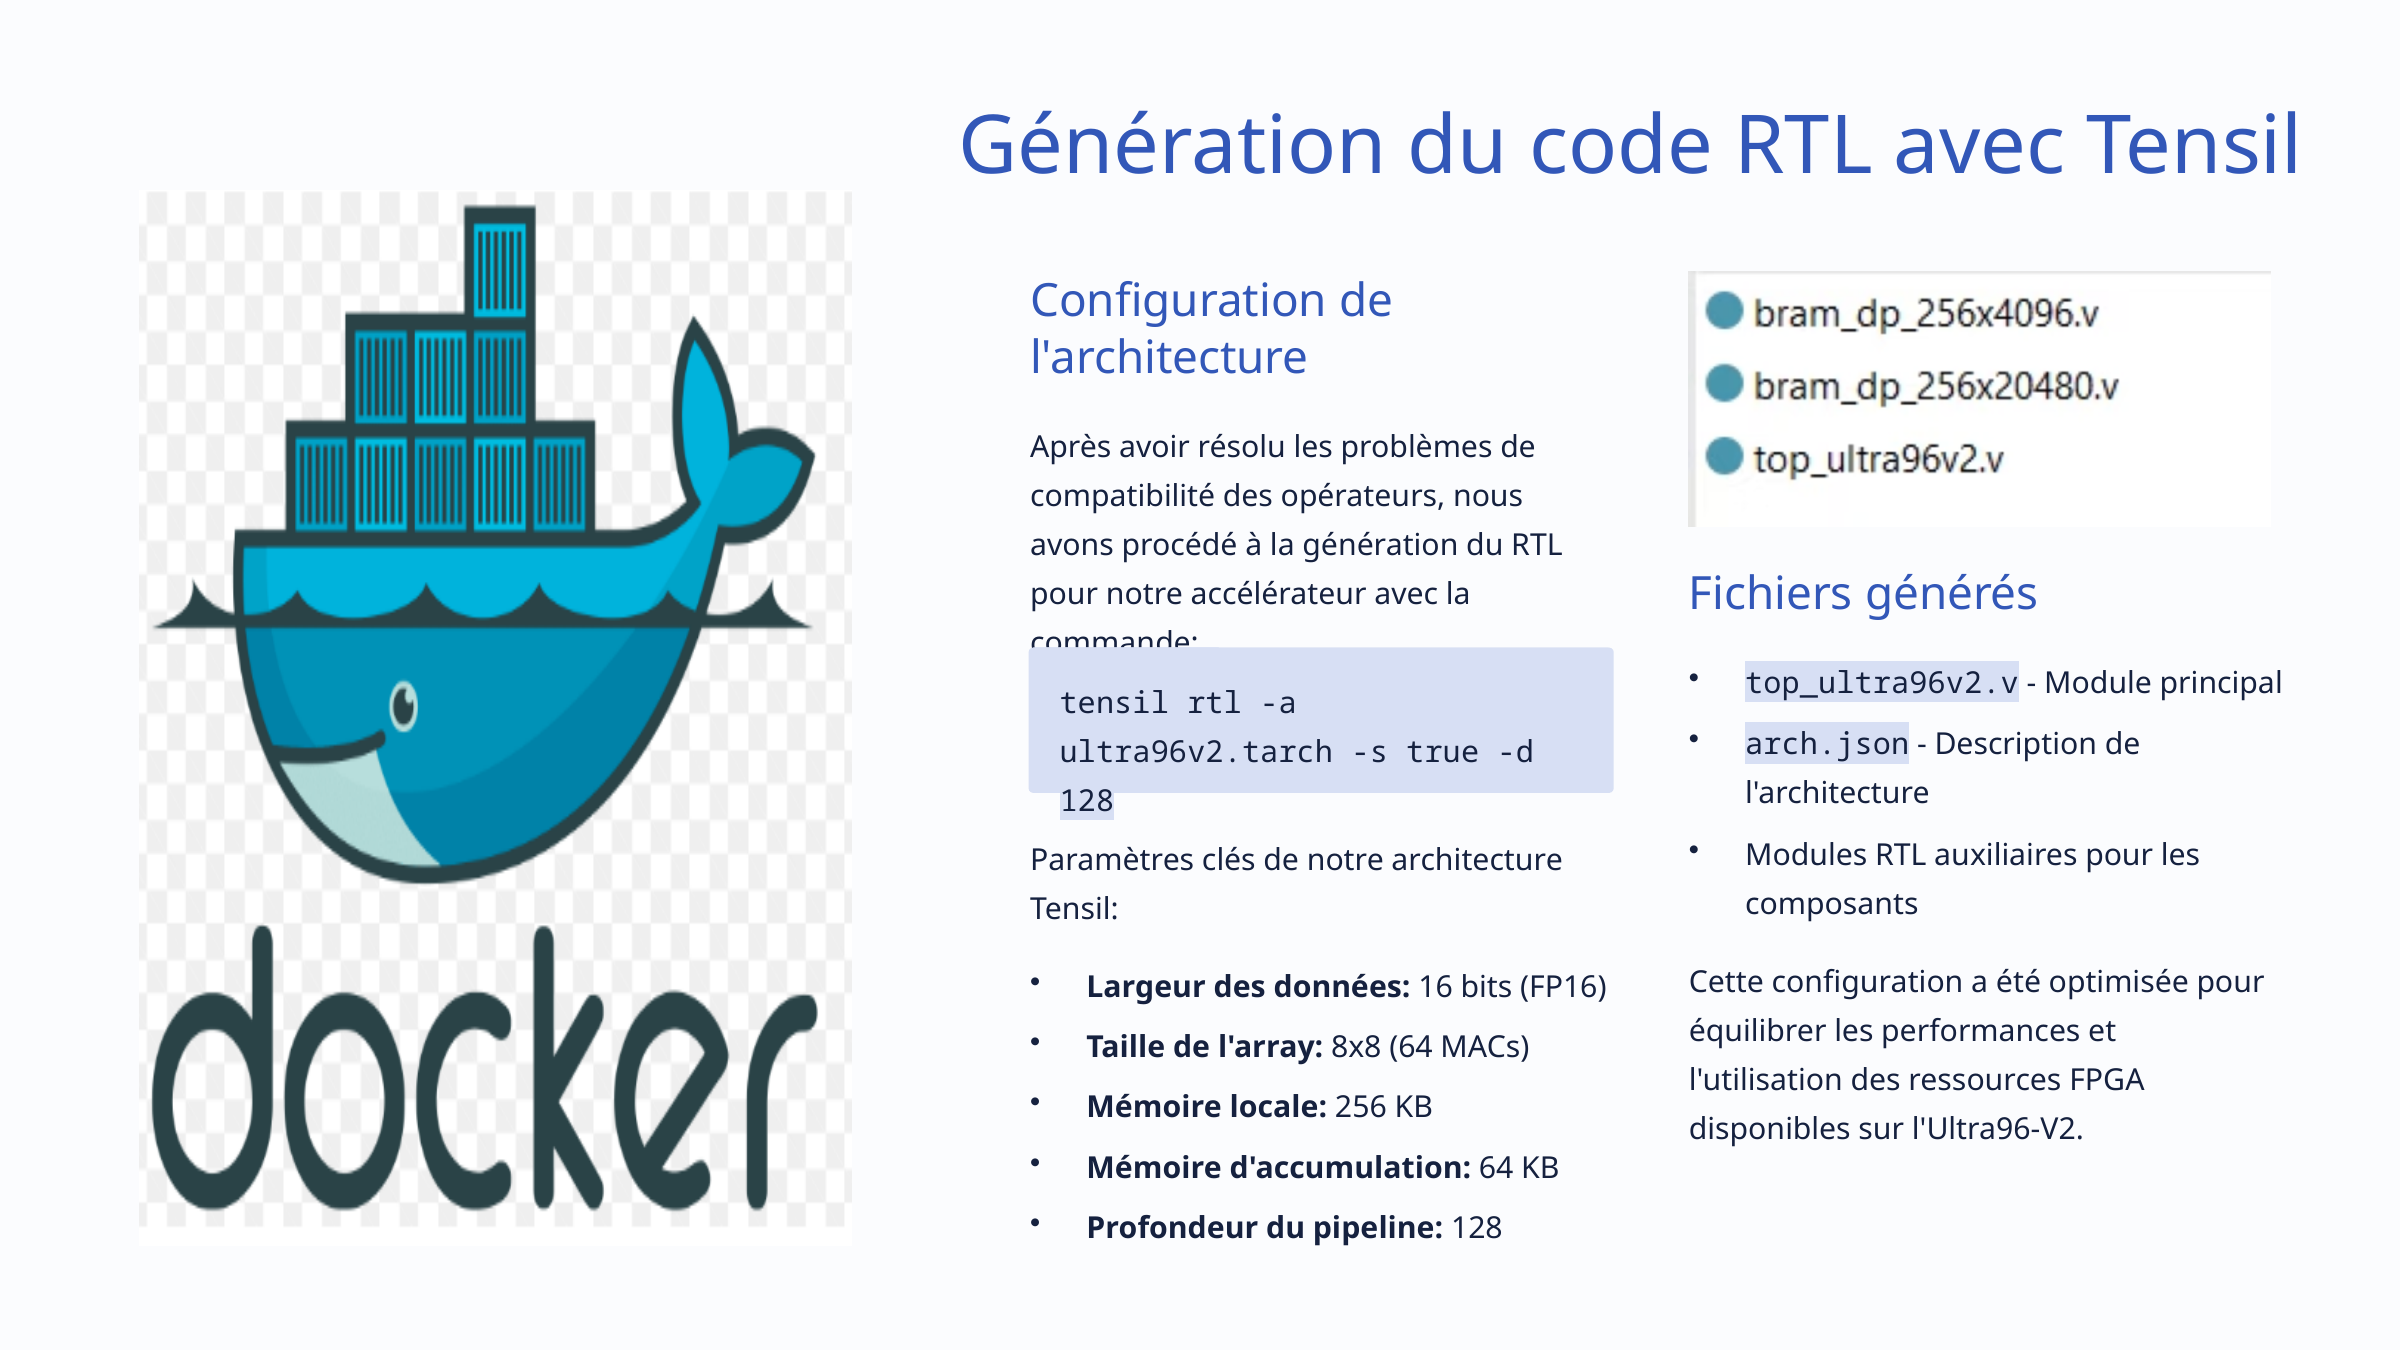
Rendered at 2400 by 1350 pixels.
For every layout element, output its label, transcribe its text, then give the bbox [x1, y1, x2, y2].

text_box Paramètres clés de notre architecture Tensil: [1030, 827, 1613, 927]
text_box Mémoire d'accumulation: 64 KB [1030, 1135, 1613, 1185]
picture [1688, 271, 2271, 527]
text_box Cette configuration a été optimisée pour équilibrer les performances et l'utilisation des ressources FPGA disponibles sur l'Ultra96-V2. [1688, 949, 2271, 1148]
text_box Configuration de l'architecture [1030, 267, 1613, 384]
text_box tensil rtl -a ultra96v2.tarch -s true -d 128 [1059, 670, 1583, 770]
text_box [1028, 647, 1614, 793]
text_box Modules RTL auxiliaires pour les composants [1688, 822, 2271, 922]
text_box Après avoir résolu les problèmes de compatibilité des opérateurs, nous avons procédé à la génération du RTL pour notre accélérateur avec la commande: [1030, 414, 1613, 613]
picture [139, 190, 852, 1246]
text_box Génération du code RTL avec Tensil [958, 93, 1963, 191]
text_box Largeur des données: 16 bits (FP16) [1030, 954, 1613, 1004]
text_box Fichiers générés [1688, 561, 2153, 620]
text_box arch.json - Description de l'architecture [1688, 711, 2271, 812]
text_box Mémoire locale: 256 KB [1030, 1075, 1613, 1125]
text_box top_ultra96v2.v - Module principal [1688, 650, 2271, 701]
text_box Taille de l'array: 8x8 (64 MACs) [1030, 1014, 1613, 1065]
text_box Profondeur du pipeline: 128 [1030, 1195, 1613, 1246]
